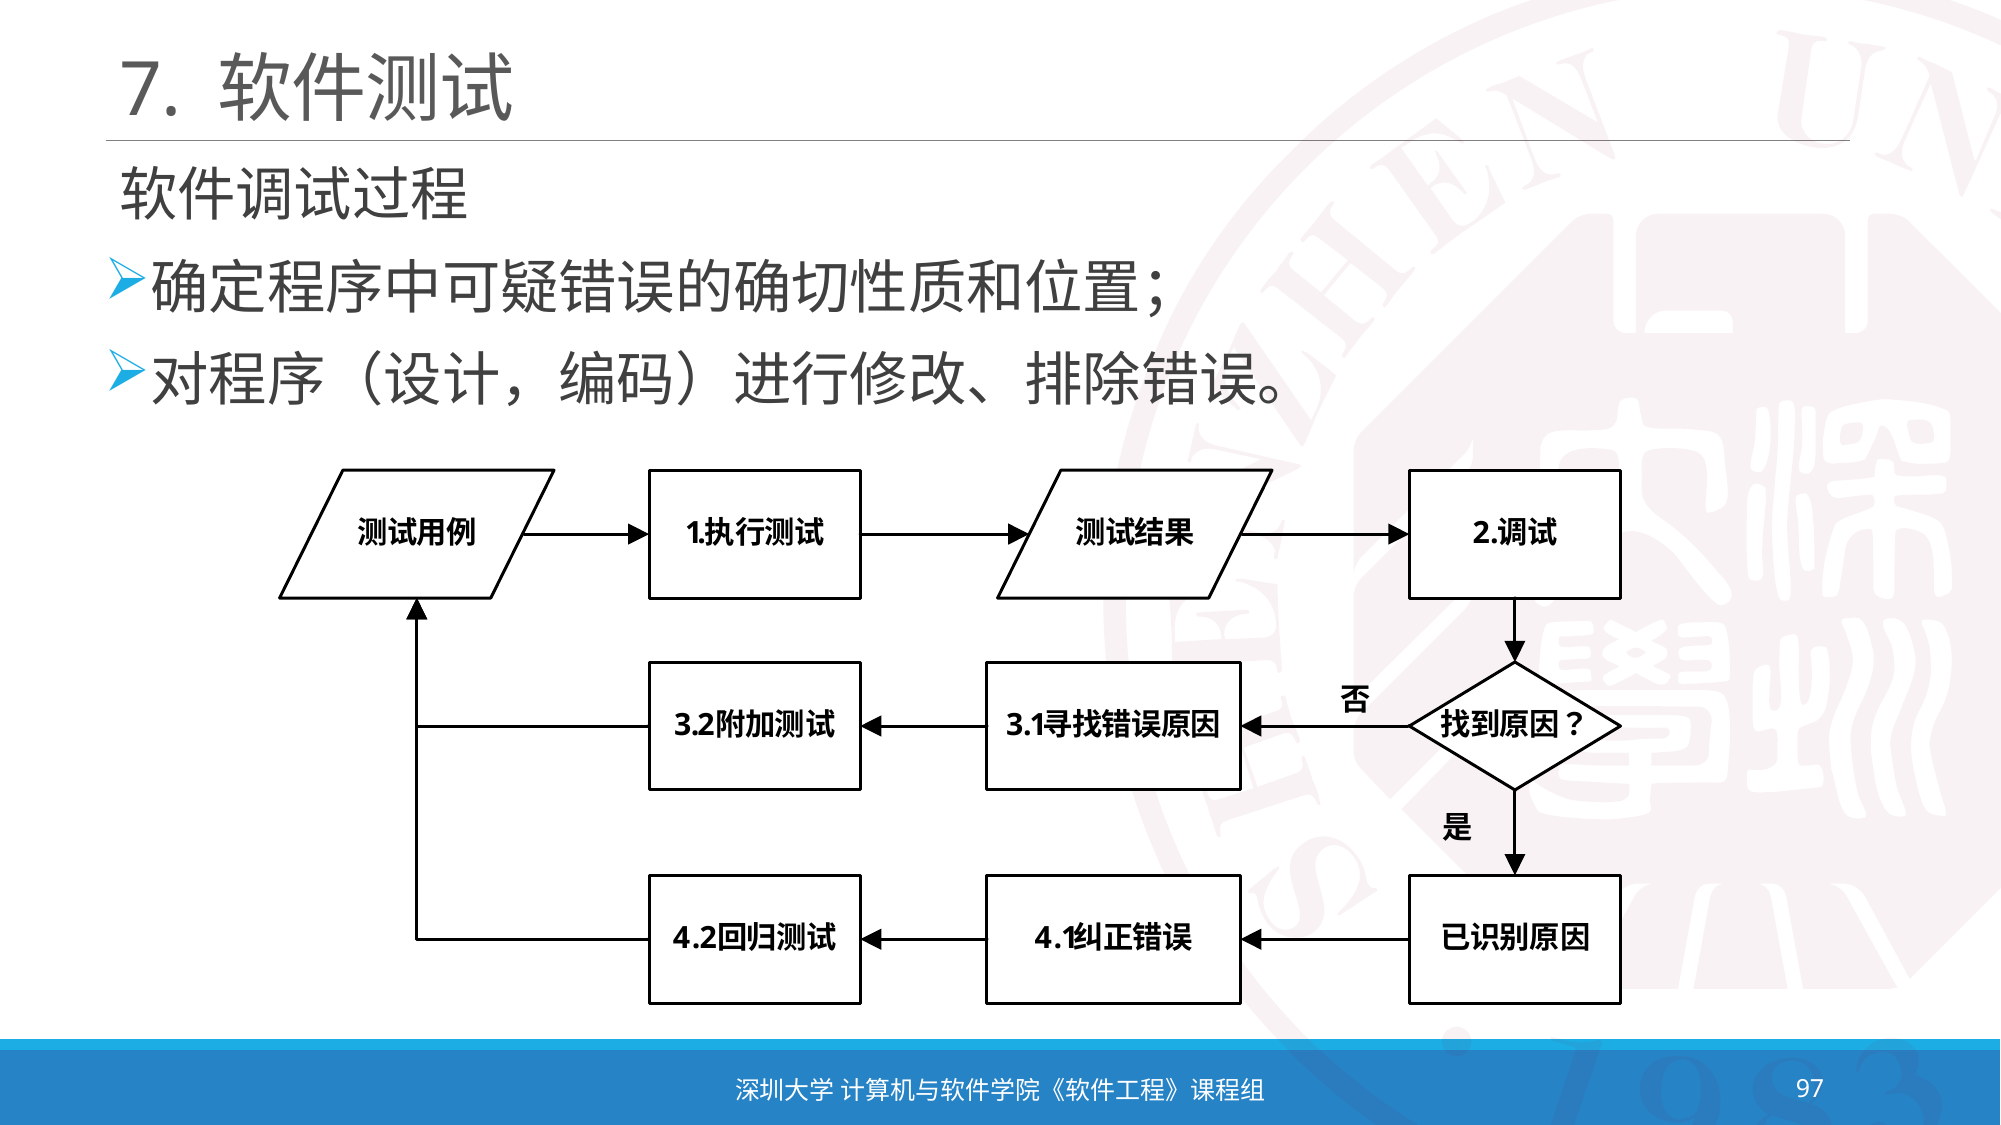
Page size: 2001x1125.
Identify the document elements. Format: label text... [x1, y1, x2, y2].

list 软件调试过程 确定程序中可疑错误的确切性质和位置； 对程序（设计，编码）进行修改、排除错误。 [104, 158, 1878, 1008]
slide_number 97 [1624, 1059, 1840, 1120]
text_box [273, 464, 1625, 1008]
footer 深圳大学 计算机与软件学院《软件工程》课程组 [604, 1059, 1396, 1120]
title 7. 软件测试 [104, 1, 1856, 139]
